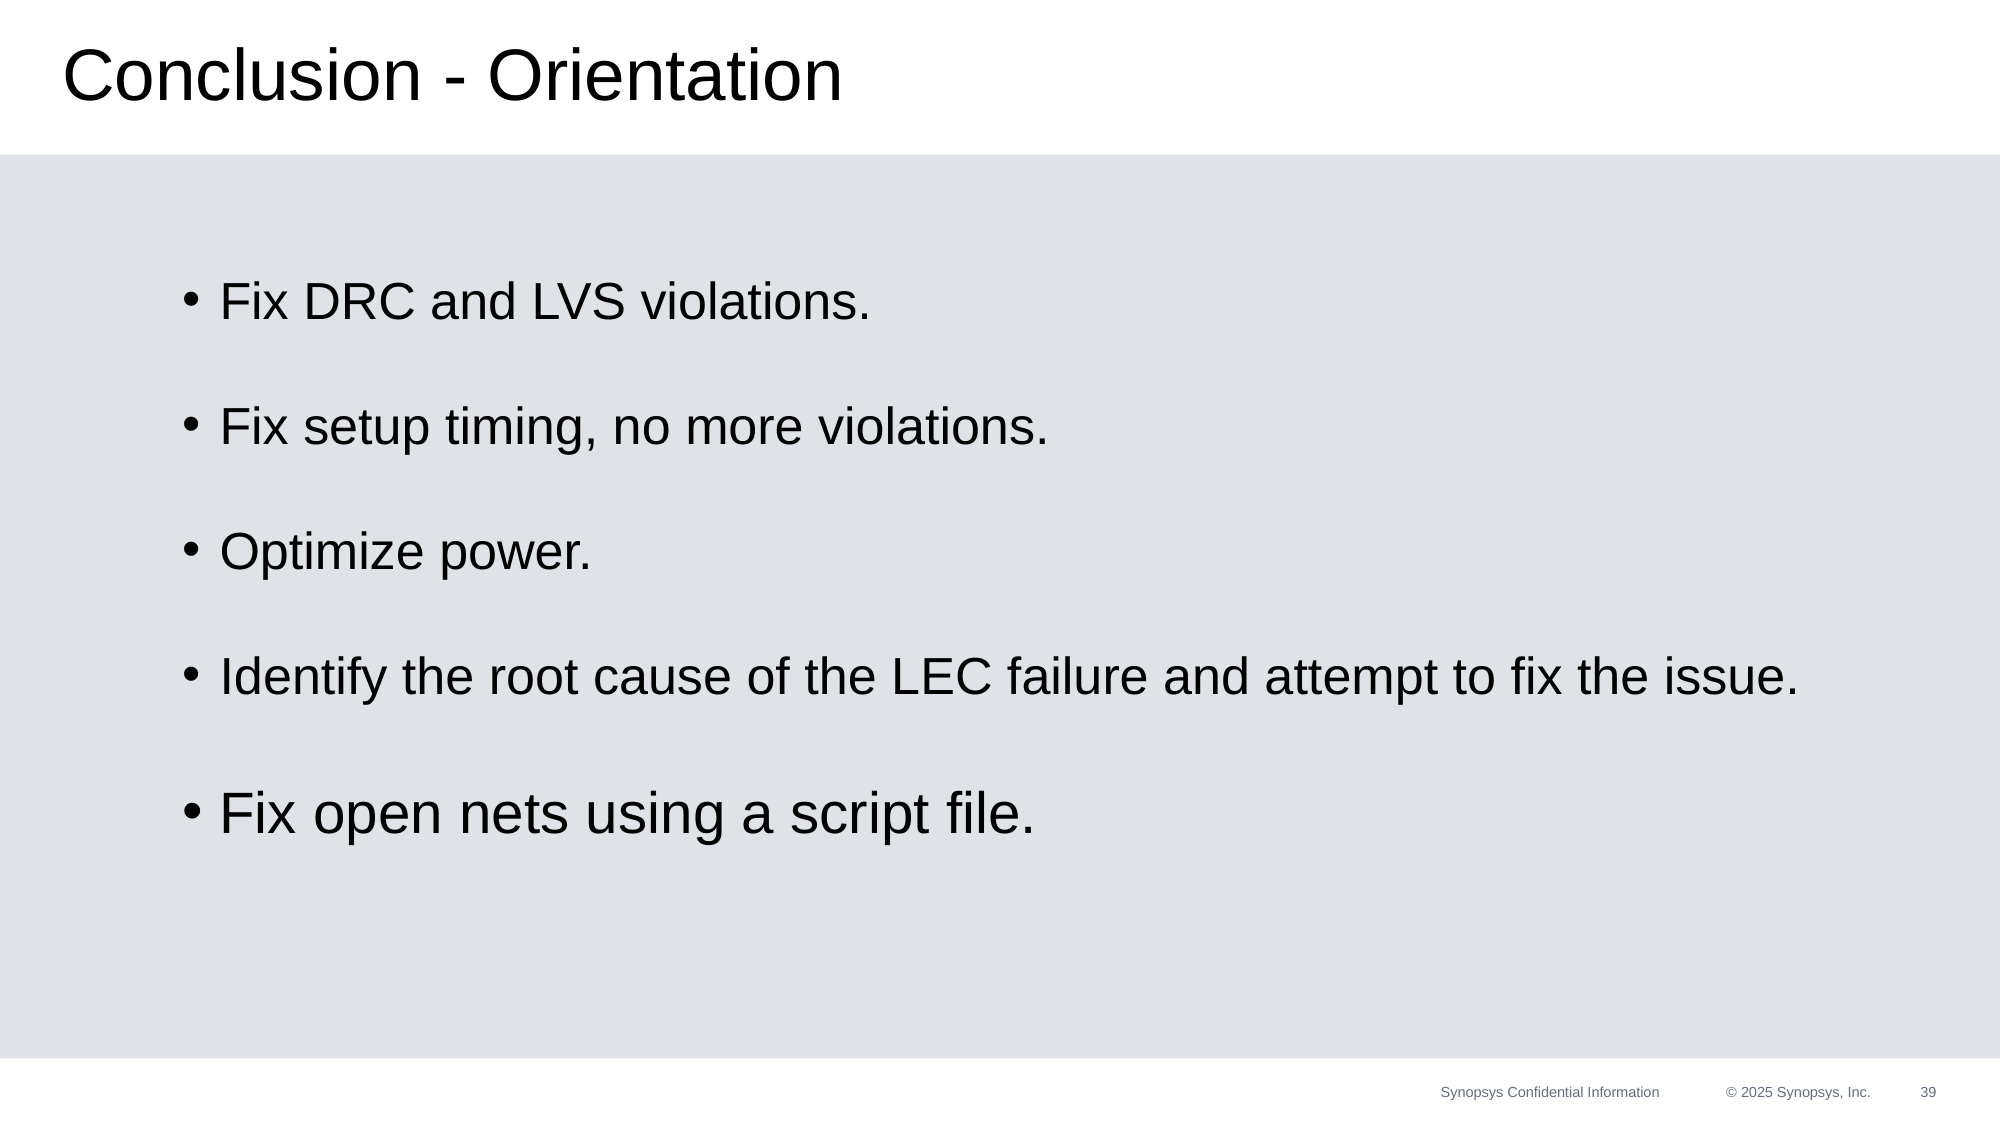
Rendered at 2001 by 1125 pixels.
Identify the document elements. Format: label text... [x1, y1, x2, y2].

title Conclusion - Orientation [62, 27, 1938, 103]
footer Synopsys Confidential Information [1180, 1073, 1660, 1109]
list Fix DRC and LVS violations. Fix setup timing, no more violations. Optimize power. Identify the root cause of the LEC failure and attempt to fix the issue. Fix open nets using a script file. [167, 197, 1833, 853]
